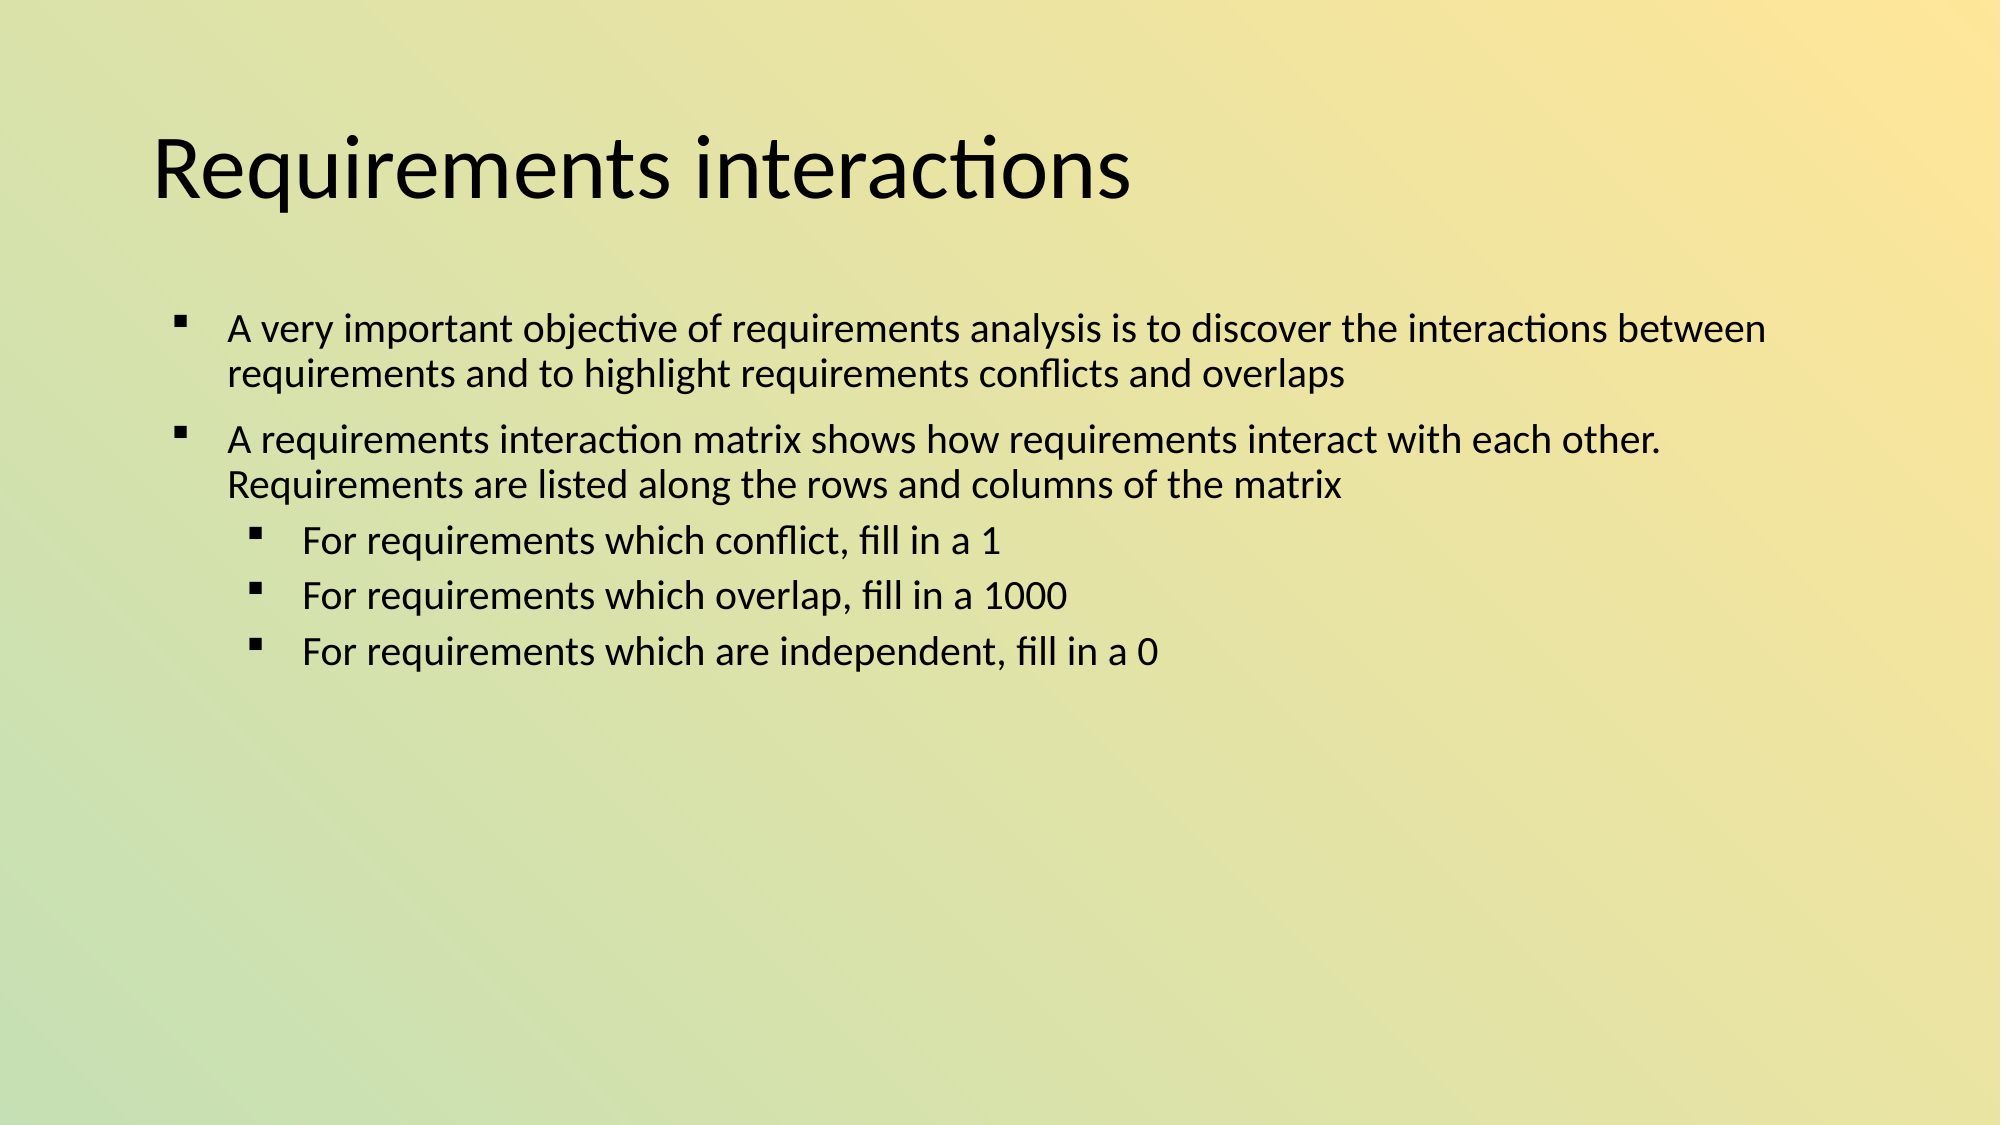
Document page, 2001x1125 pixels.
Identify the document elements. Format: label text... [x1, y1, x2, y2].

title Requirements interactions [137, 59, 1863, 278]
list A very important objective of requirements analysis is to discover the interactions between requirements and to highlight requirements conflicts and overlaps A requirements interaction matrix shows how requirements interact with each other. Requirements are listed along the rows and columns of the matrix For requirements which conflict, fill in a 1 For requirements which overlap, fill in a 1000 For requirements which are independent, fill in a 0 [137, 299, 1863, 1014]
